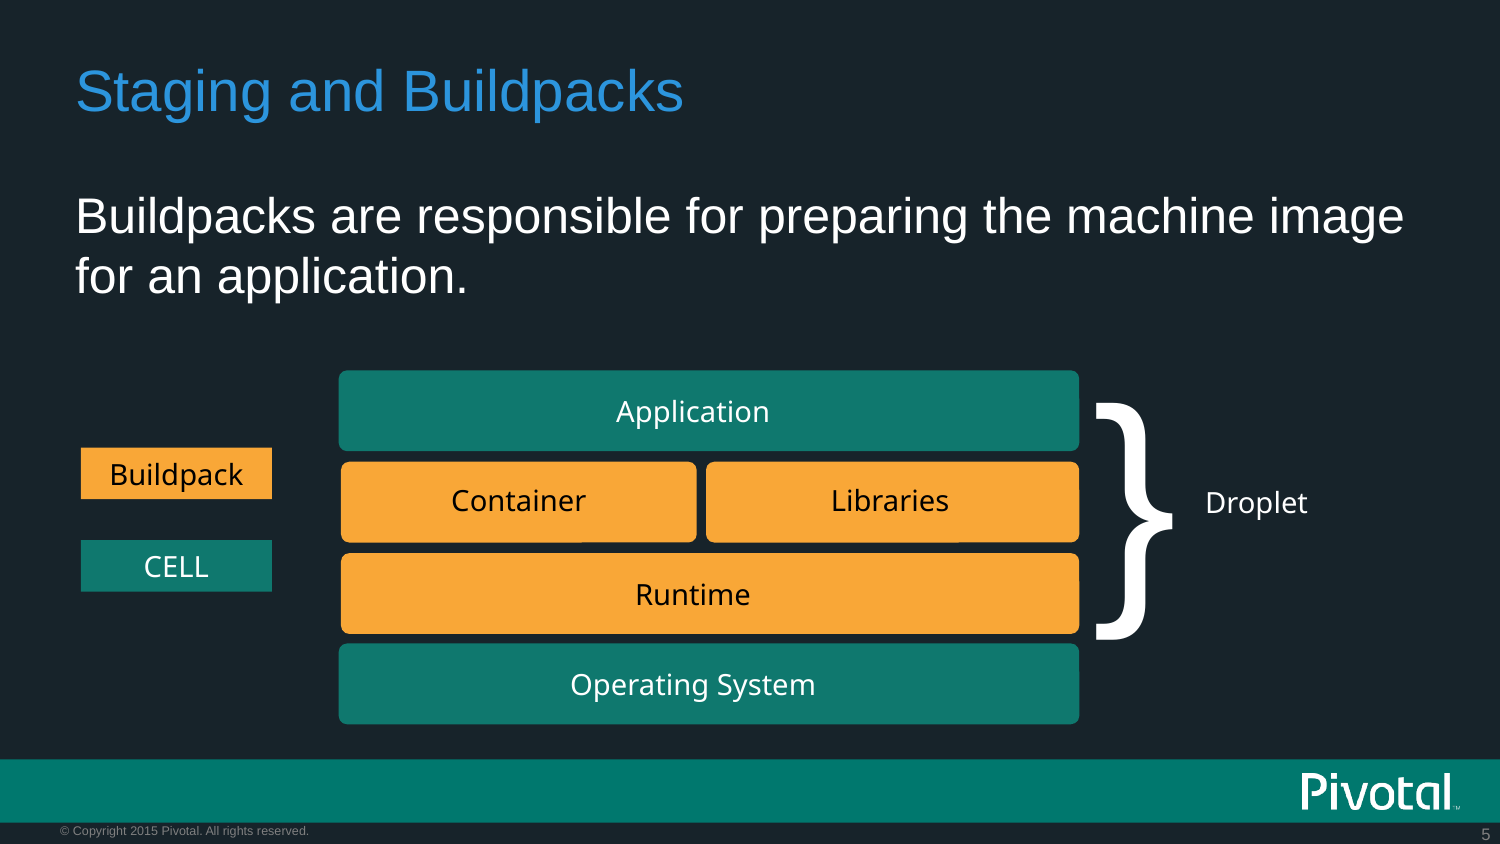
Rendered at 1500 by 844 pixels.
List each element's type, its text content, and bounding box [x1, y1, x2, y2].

text_box Operating System [561, 658, 825, 710]
text_box } [1084, 324, 1187, 647]
text_box Staging and Buildpacks [60, 53, 1440, 156]
text_box Runtime [626, 567, 760, 620]
text_box Container [442, 473, 595, 526]
text_box Application [607, 384, 779, 437]
text_box [338, 370, 1080, 452]
text_box CELL [80, 540, 272, 592]
text_box [338, 643, 1080, 725]
text_box Buildpacks are responsible for preparing the machine image for an application. [60, 176, 1440, 739]
text_box Buildpack [80, 447, 272, 500]
text_box [340, 461, 697, 543]
text_box [340, 553, 1080, 634]
picture [1302, 773, 1460, 810]
text_box Droplet [1196, 476, 1317, 528]
text_box Libraries [822, 473, 958, 526]
text_box [706, 461, 1080, 543]
